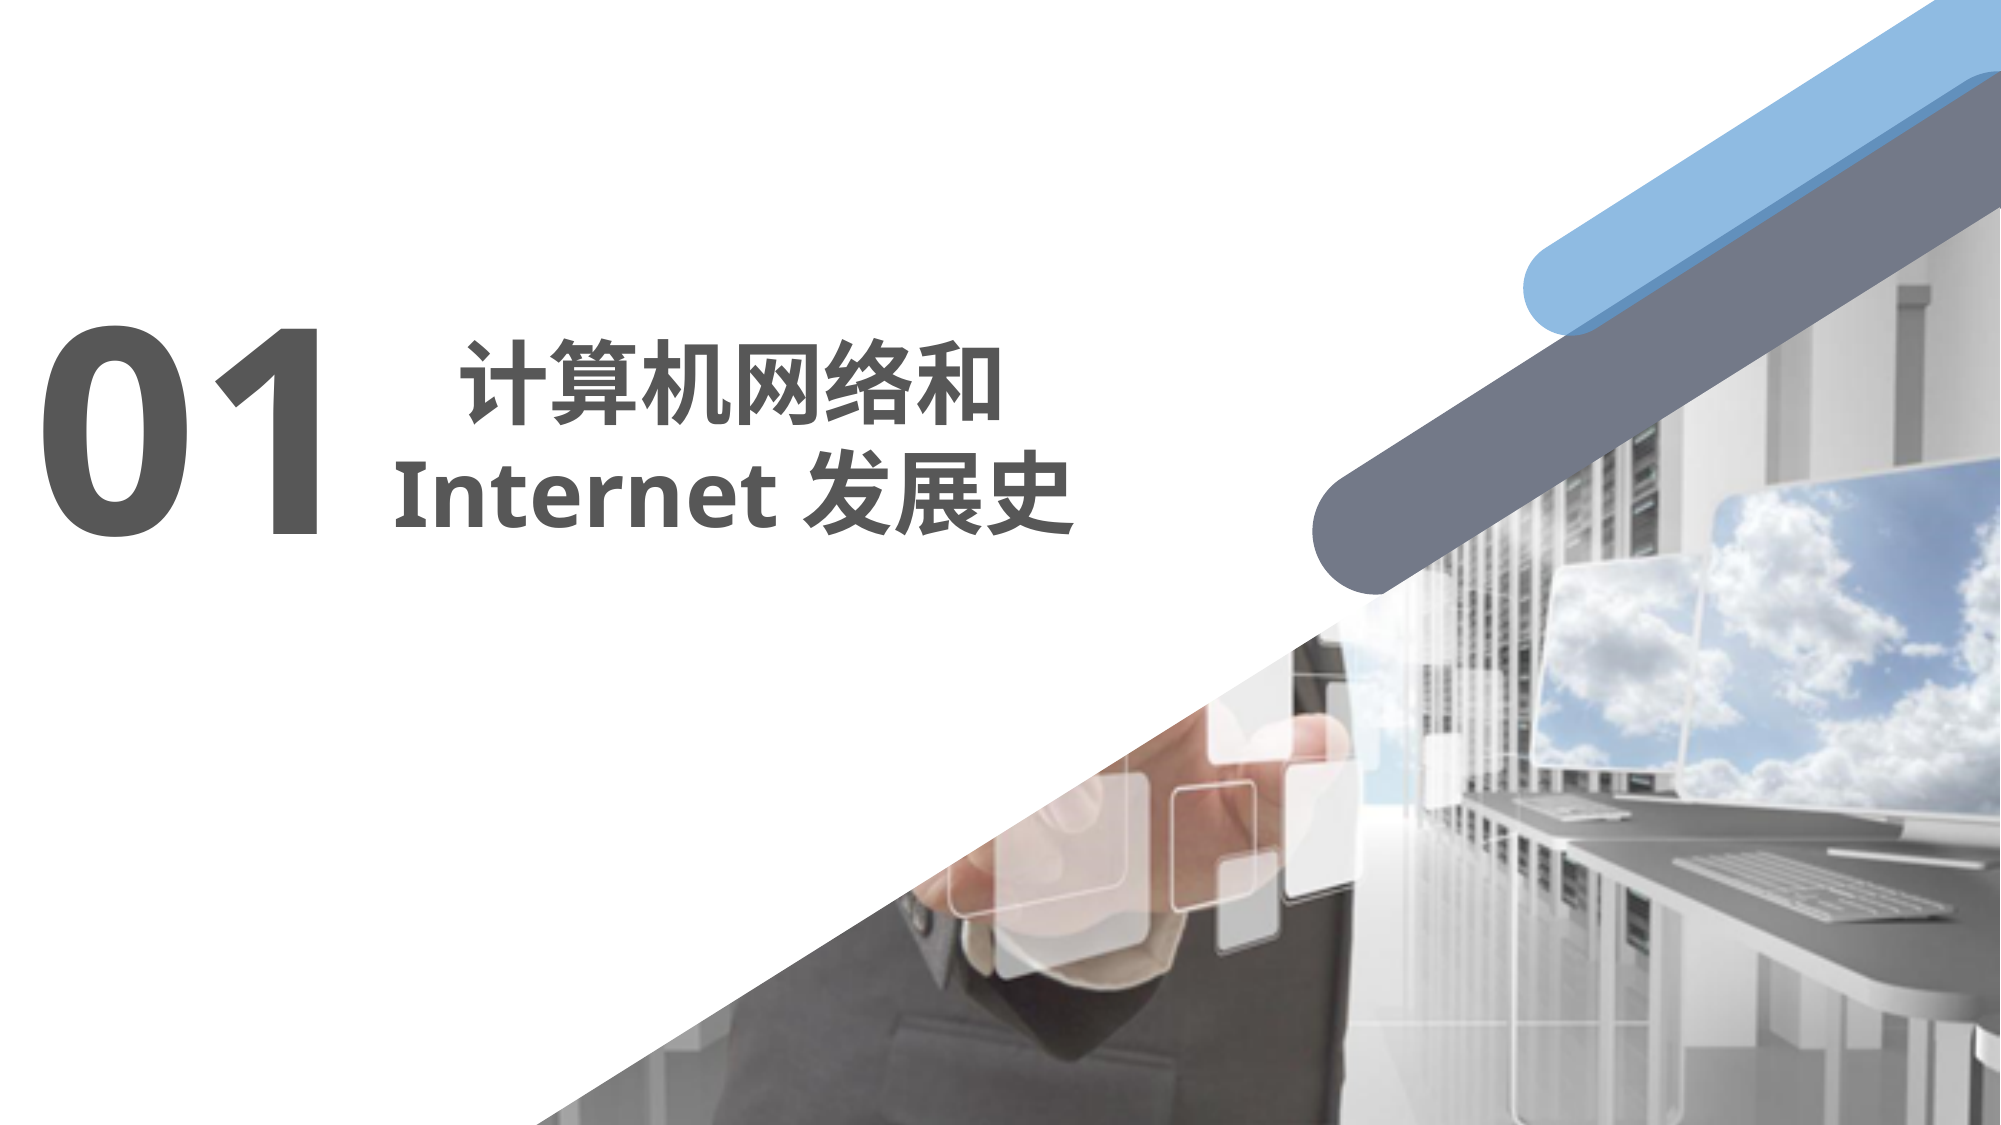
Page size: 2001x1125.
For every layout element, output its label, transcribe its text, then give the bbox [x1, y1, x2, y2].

text_box 01 [19, 240, 477, 600]
text_box 计算机网络和 Internet发展史 [378, 318, 1508, 763]
text_box [534, 205, 2000, 1125]
